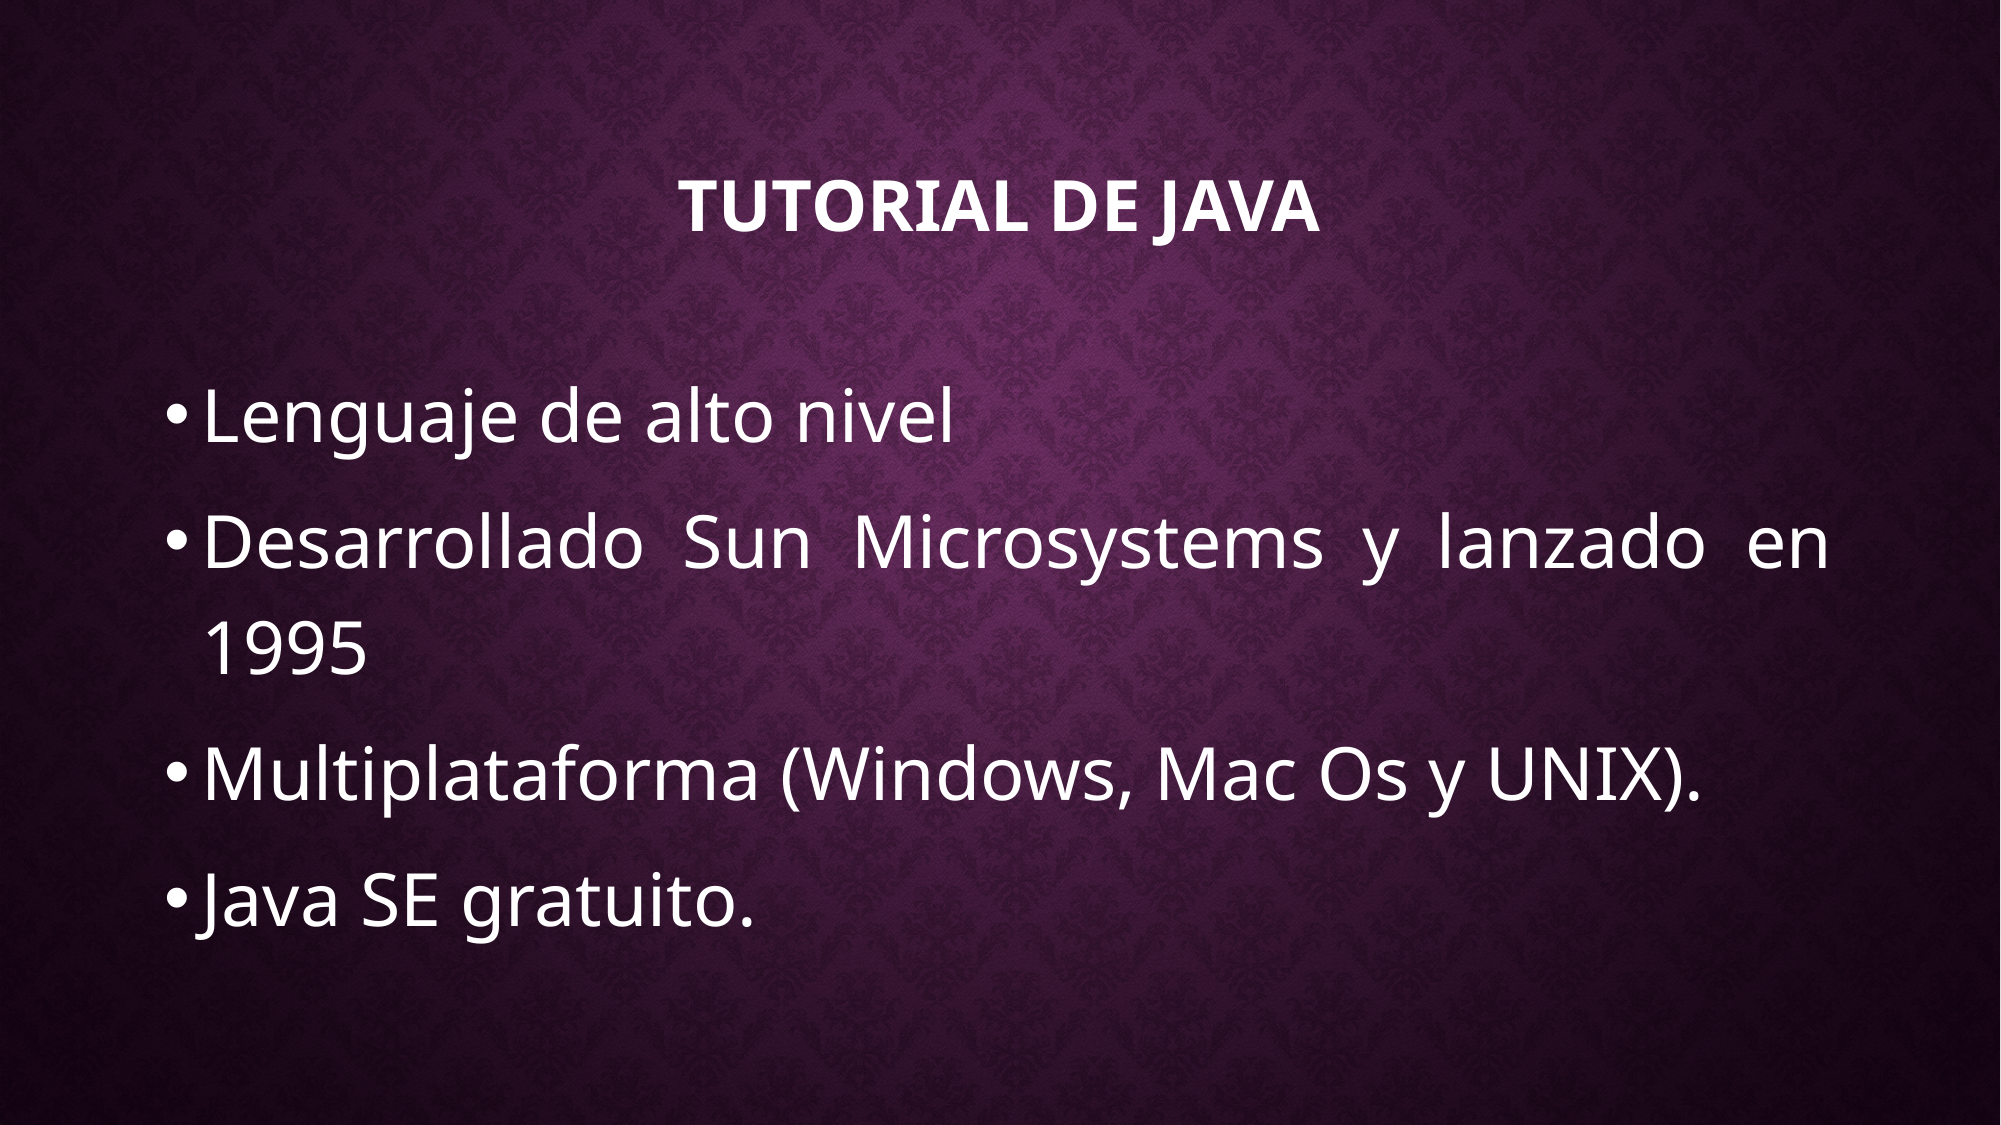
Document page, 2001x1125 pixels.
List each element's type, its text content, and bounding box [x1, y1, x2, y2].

list Lenguaje de alto nivel Desarrollado Sun Microsystems y lanzado en 1995 Multiplataforma (Windows, Mac Os y UNIX). Java SE gratuito. [149, 343, 1849, 950]
title Tutorial de JAva [149, 99, 1849, 318]
